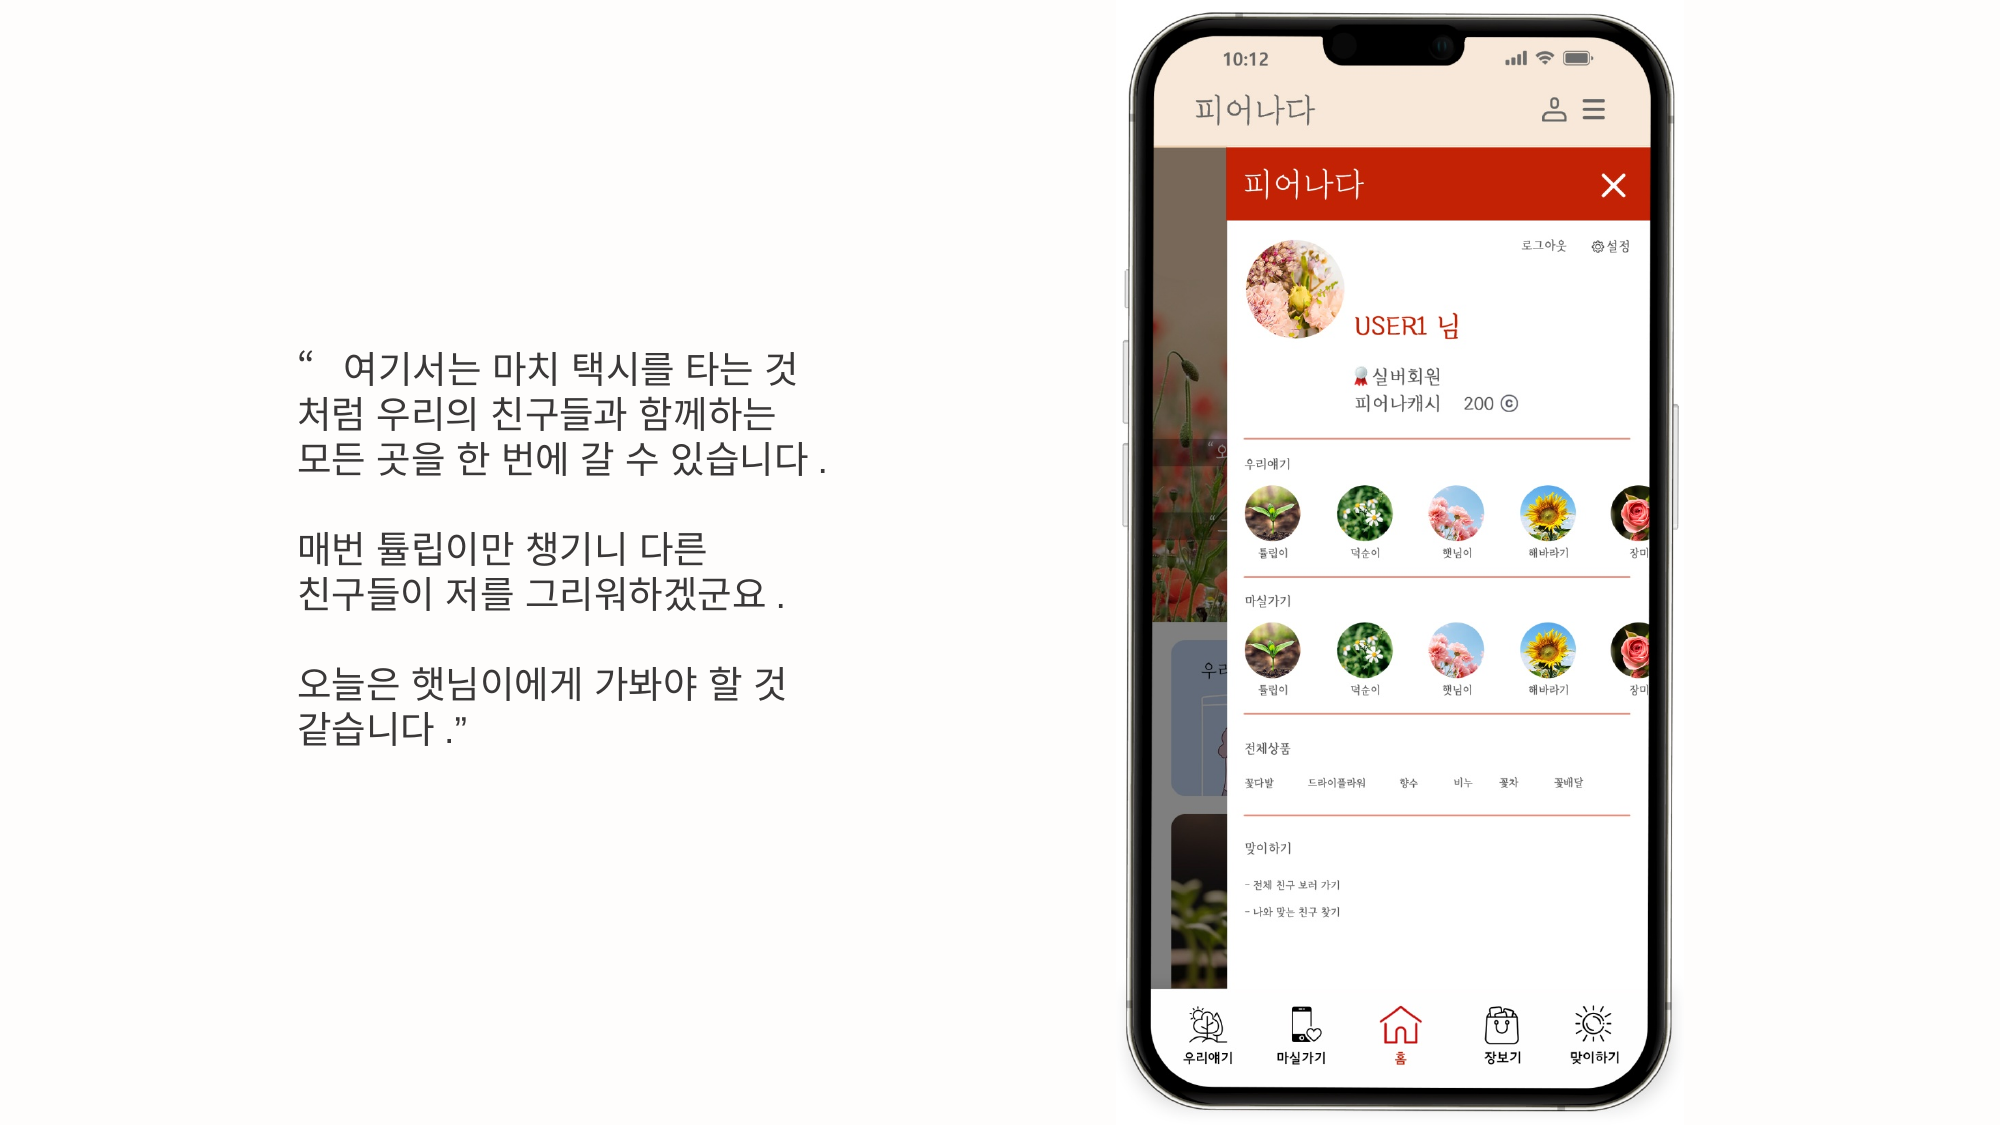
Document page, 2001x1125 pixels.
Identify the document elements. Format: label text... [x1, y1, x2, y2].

picture [1116, 0, 1684, 1125]
text_box “여기서는 마치 택시를 타는 것 처럼 우리의 친구들과 함께하는 모든 곳을 한 번에 갈 수 있습니다. 매번 튤립이만 챙기니 다른 친구들이 저를 그리워하겠군요. 오늘은 햇님이에게 가봐야 할 것 같습니다.” [282, 339, 854, 759]
